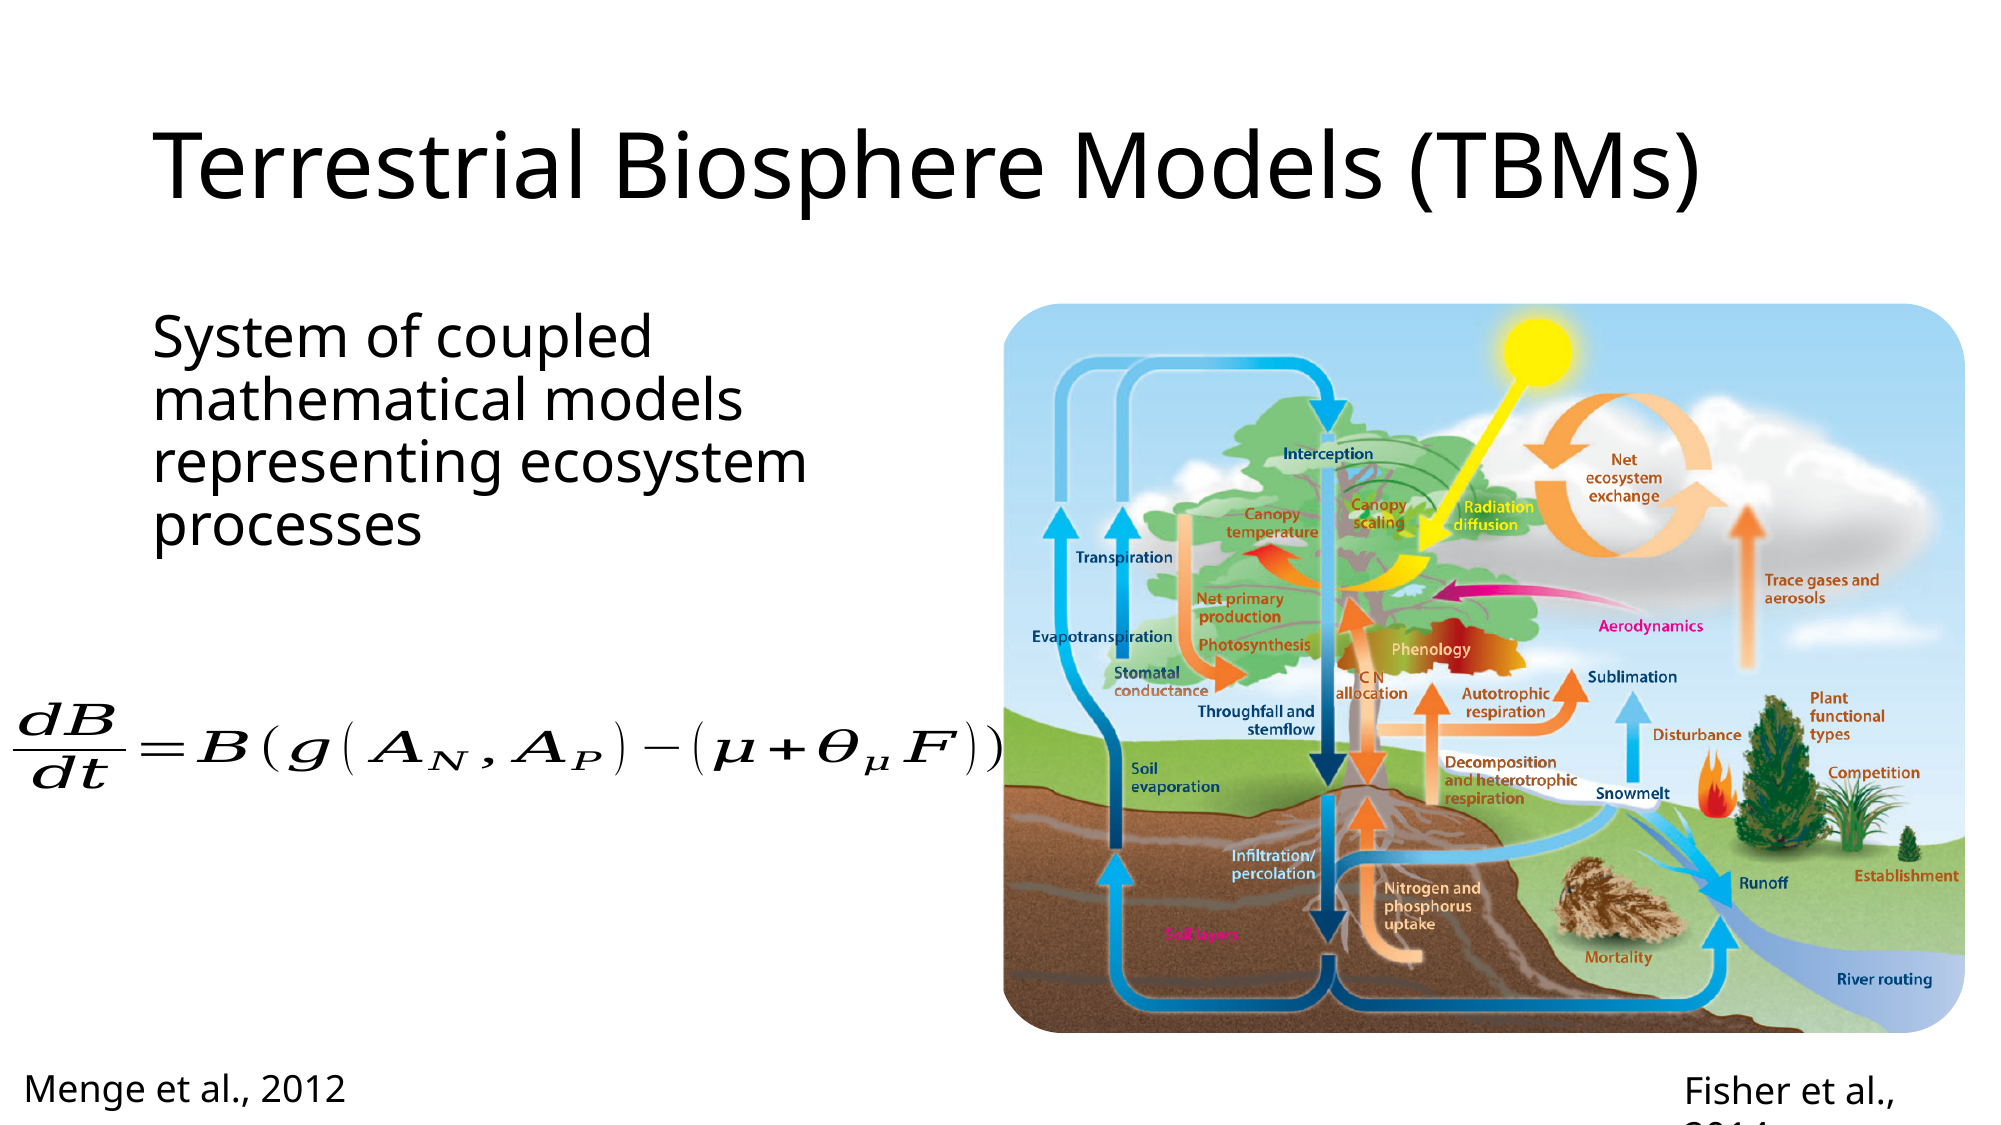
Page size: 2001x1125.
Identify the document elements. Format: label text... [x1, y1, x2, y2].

text_box System of coupled mathematical models representing ecosystem processes [137, 299, 982, 1014]
picture [999, 303, 1966, 1034]
title Terrestrial Biosphere Models (TBMs) [137, 59, 1863, 278]
text_box Menge et al., 2012 [8, 1057, 372, 1118]
text_box Fisher et al., 2014 [1669, 1059, 1992, 1125]
